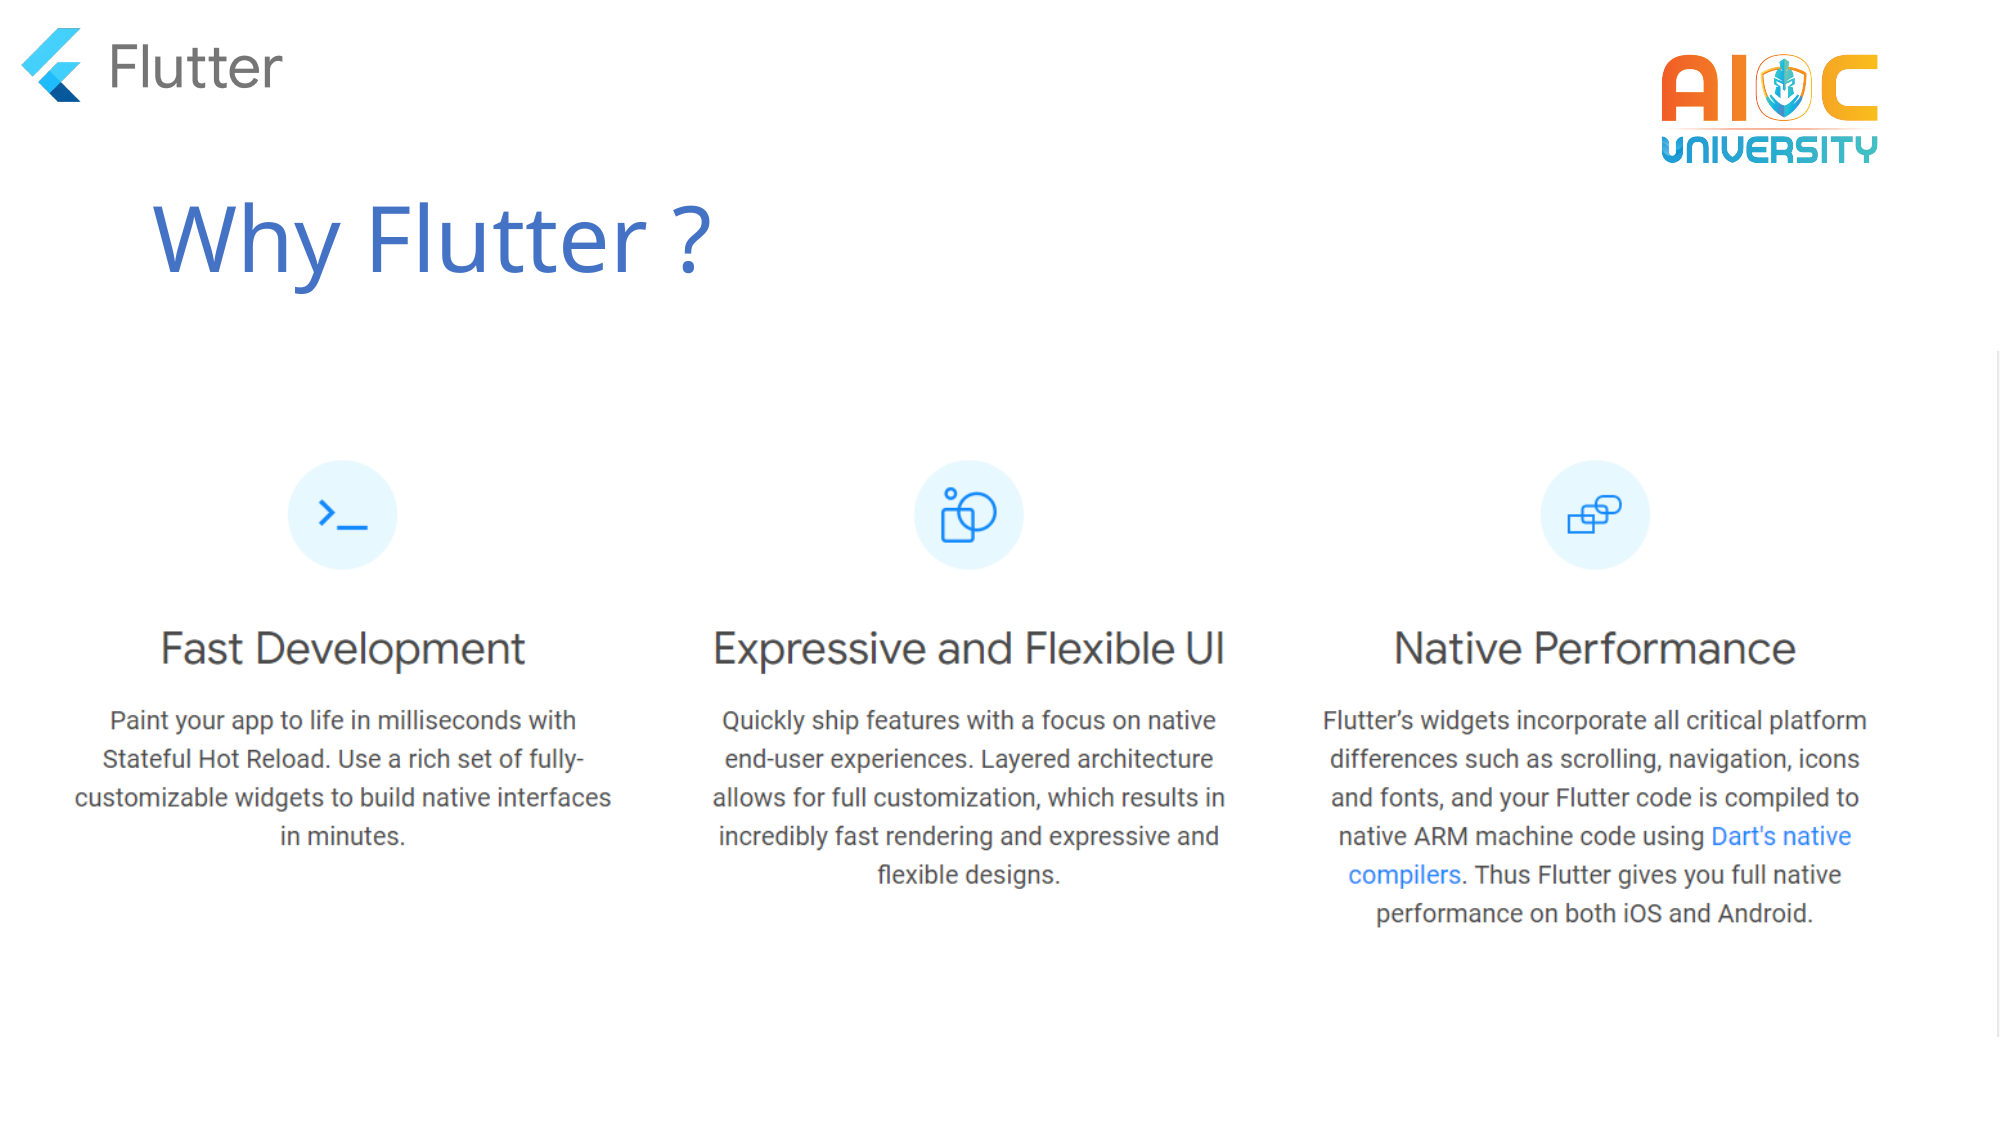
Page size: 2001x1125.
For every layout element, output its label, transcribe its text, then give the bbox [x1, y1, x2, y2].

picture [20, 27, 284, 103]
title Why Flutter ? [137, 133, 1863, 351]
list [0, 351, 2000, 1037]
picture [1584, 0, 1956, 218]
